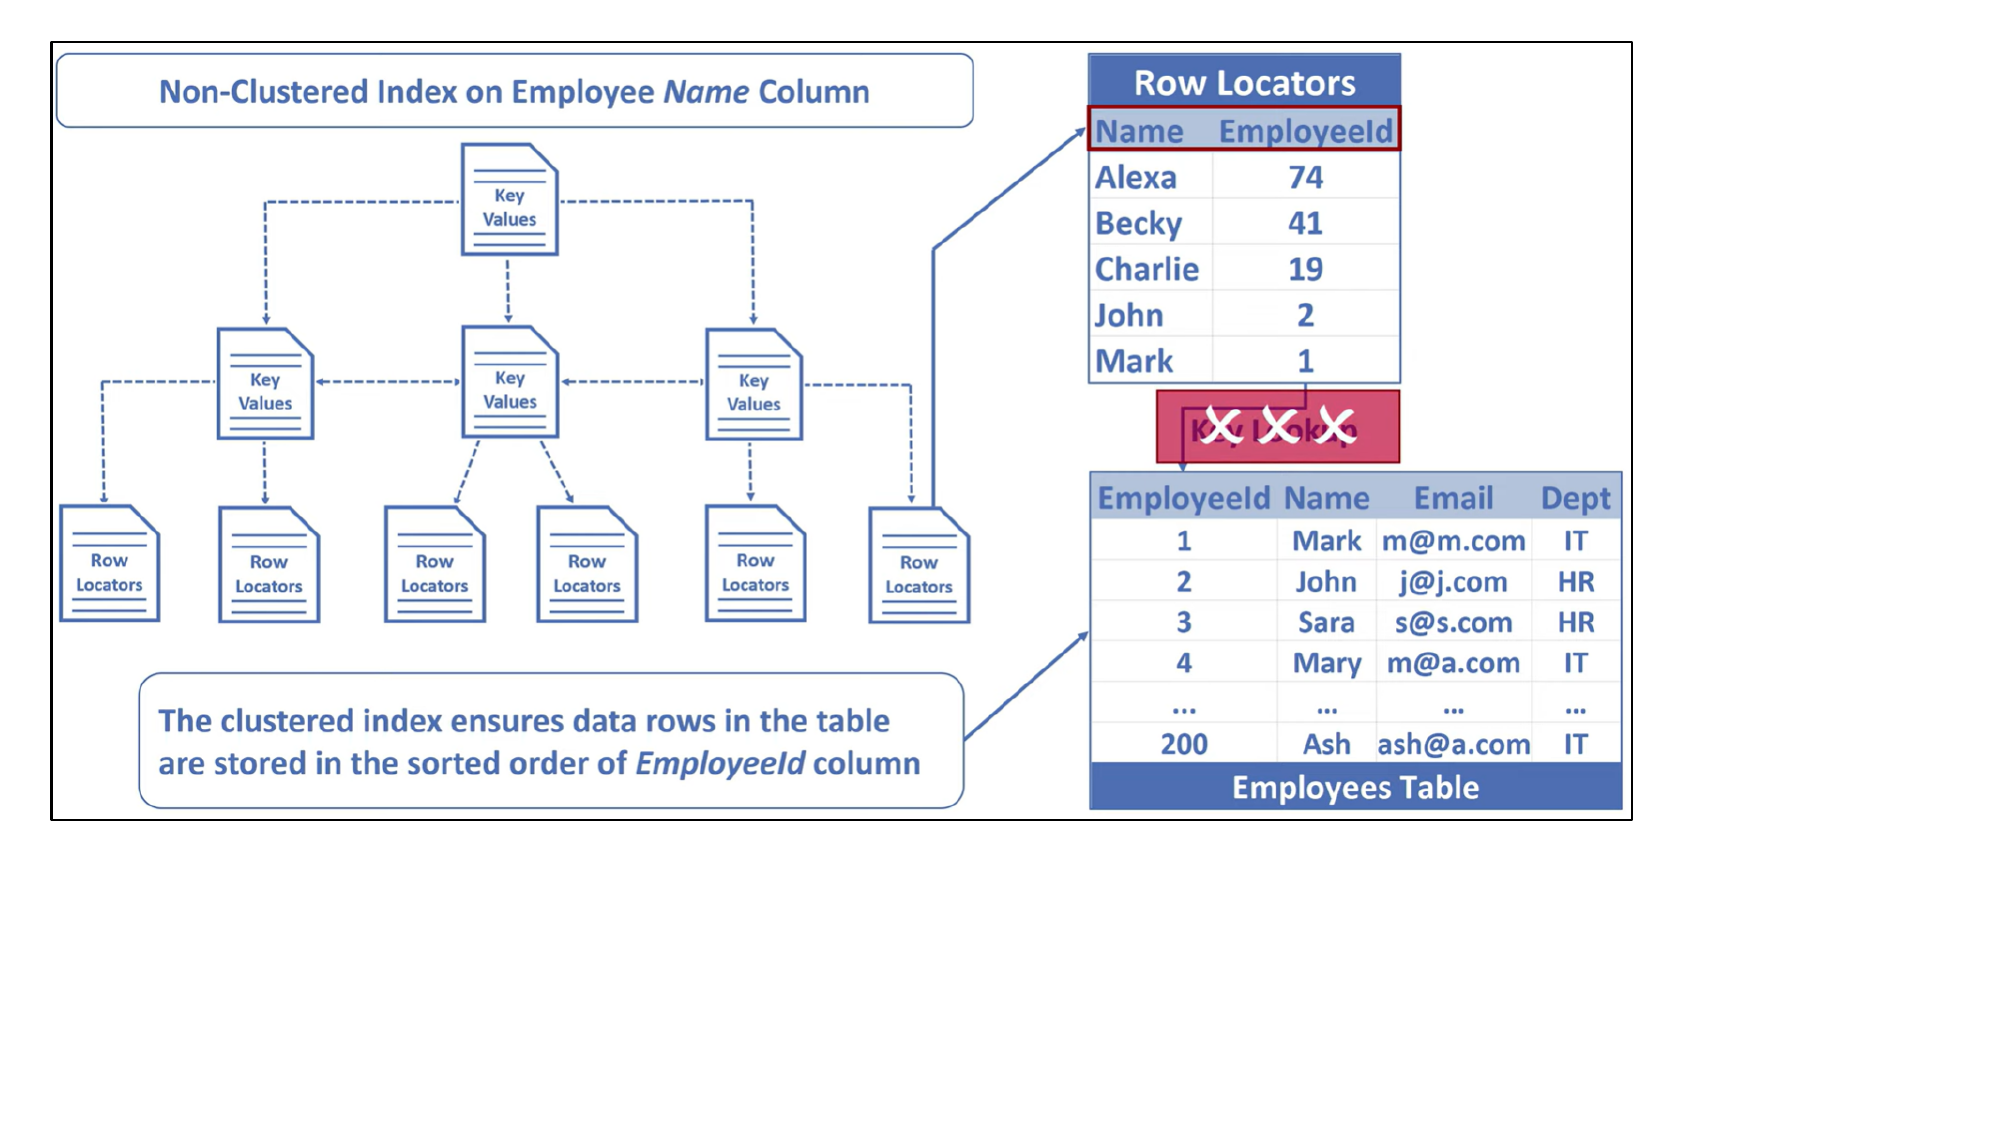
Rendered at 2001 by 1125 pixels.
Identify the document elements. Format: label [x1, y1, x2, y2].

picture [52, 43, 1631, 819]
